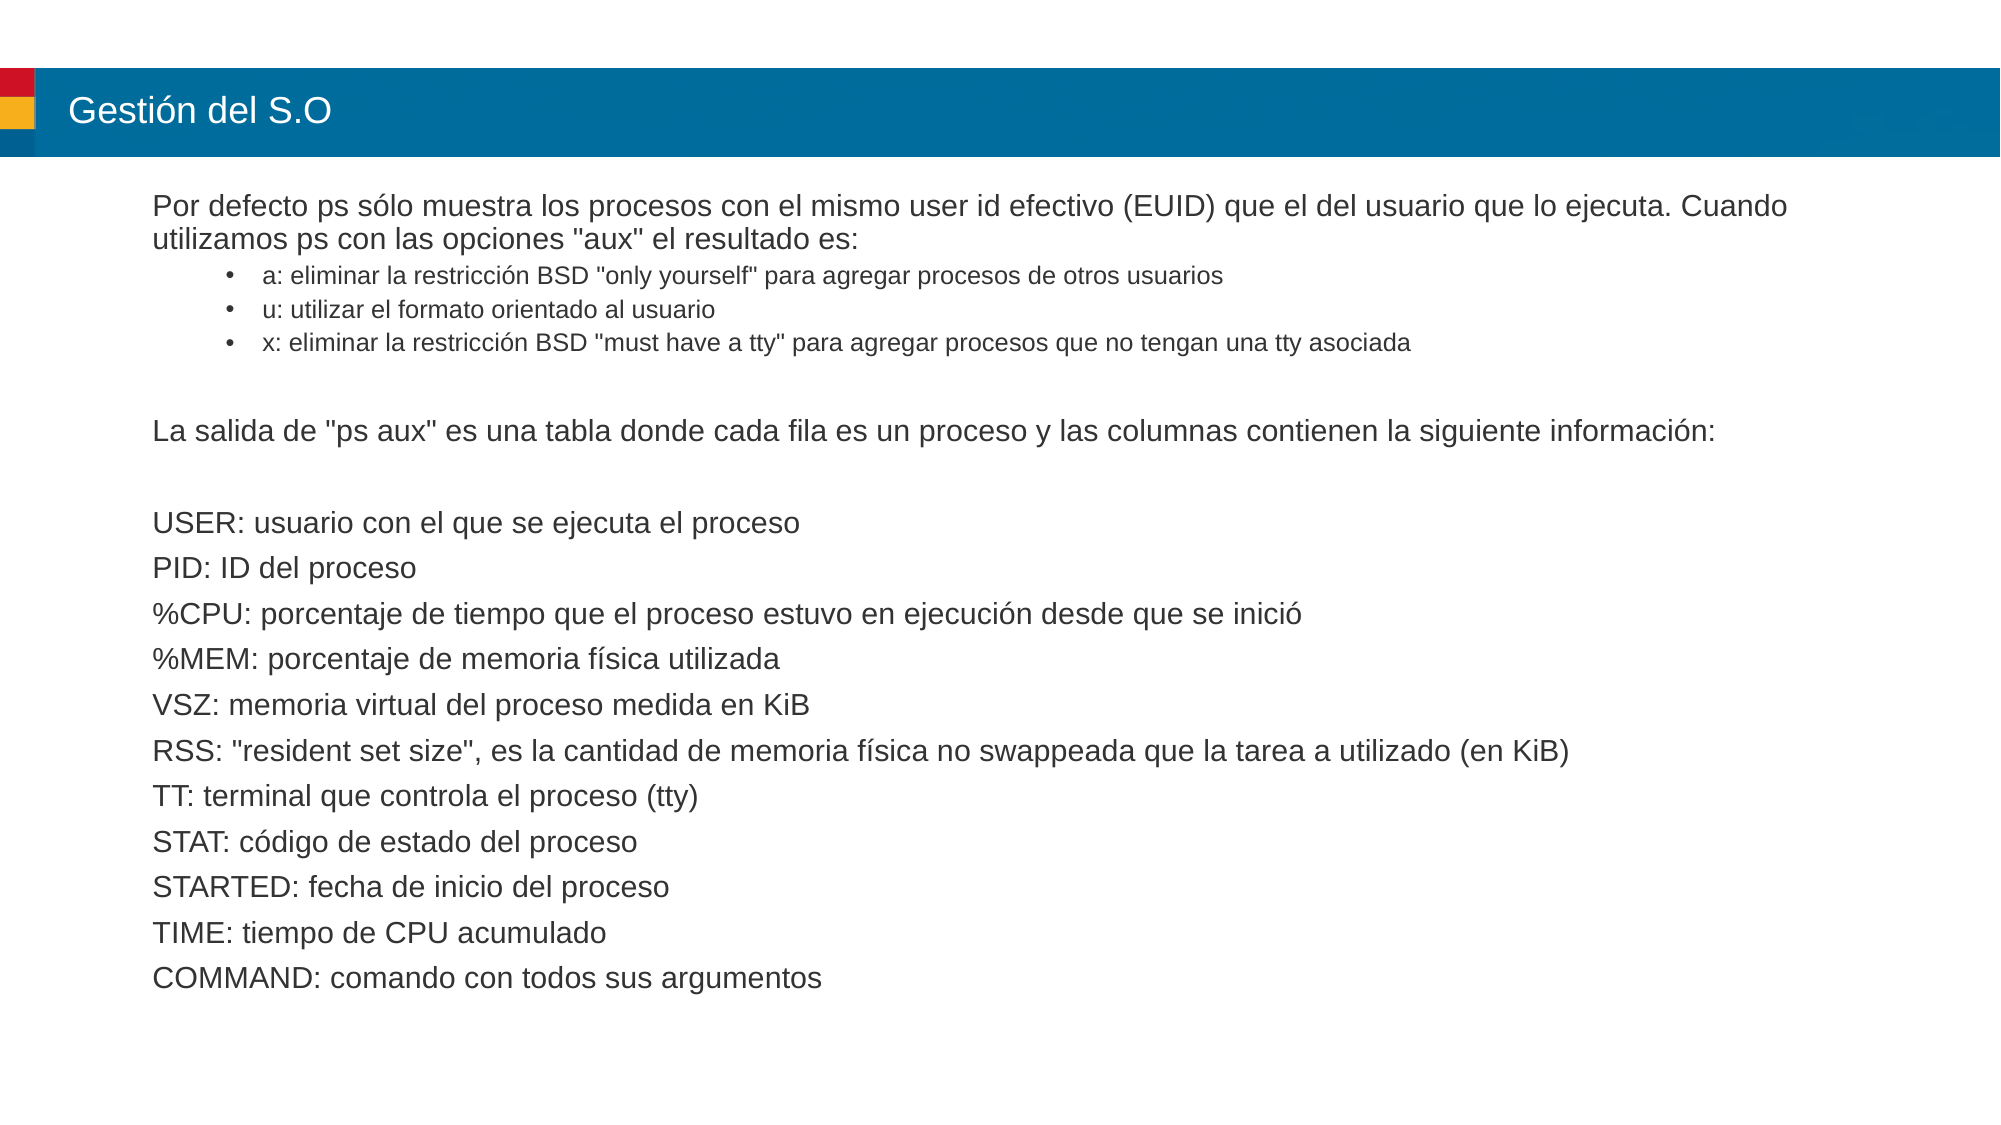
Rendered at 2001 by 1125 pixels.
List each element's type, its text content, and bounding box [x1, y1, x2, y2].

list Por defecto ps sólo muestra los procesos con el mismo user id efectivo (EUID) que el del usuario que lo ejecuta. Cuando utilizamos ps con las opciones "aux" el resultado es: a: eliminar la restricción BSD "only yourself" para agregar procesos de otros usuarios u: utilizar el formato orientado al usuario x: eliminar la restricción BSD "must have a tty" para agregar procesos que no tengan una tty asociada La salida de "ps aux" es una tabla donde cada fila es un proceso y las columnas contienen la siguiente información: USER: usuario con el que se ejecuta el proceso PID: ID del proceso %CPU: porcentaje de tiempo que el proceso estuvo en ejecución desde que se inició %MEM: porcentaje de memoria física utilizada VSZ: memoria virtual del proceso medida en KiB RSS: "resident set size", es la cantidad de memoria física no swappeada que la tarea a utilizado (en KiB) TT: terminal que controla el proceso (tty) STAT: código de estado del proceso STARTED: fecha de inicio del proceso TIME: tiempo de CPU acumulado COMMAND: comando con todos sus argumentos [137, 182, 1863, 1014]
picture [0, 68, 35, 129]
title Gestión del S.O [53, 78, 1596, 145]
